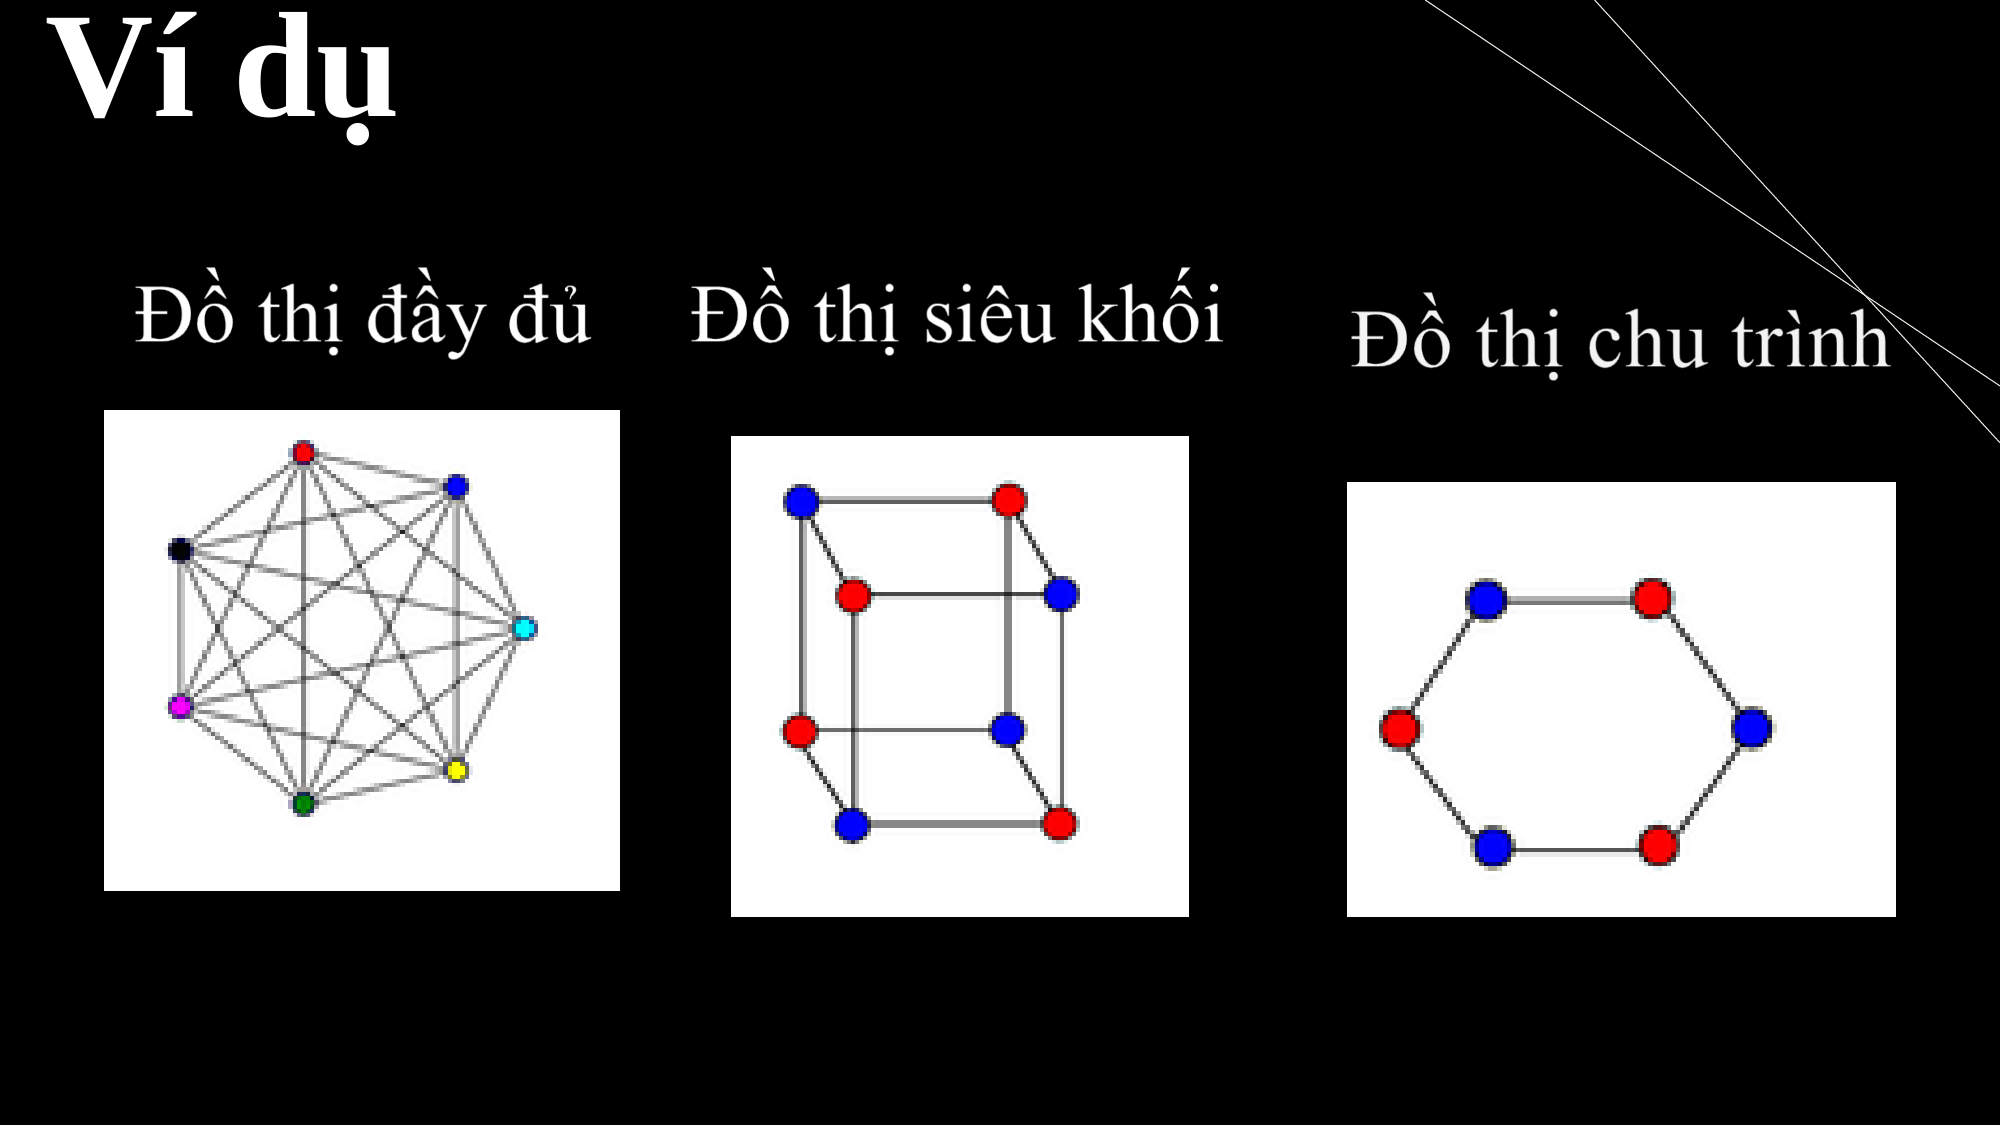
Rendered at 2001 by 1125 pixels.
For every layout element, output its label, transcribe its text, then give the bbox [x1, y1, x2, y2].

picture [731, 435, 1189, 917]
text_box Ví dụ [45, 76, 1000, 147]
picture [84, 236, 1275, 891]
picture [1347, 482, 1896, 917]
picture [1300, 260, 1942, 437]
